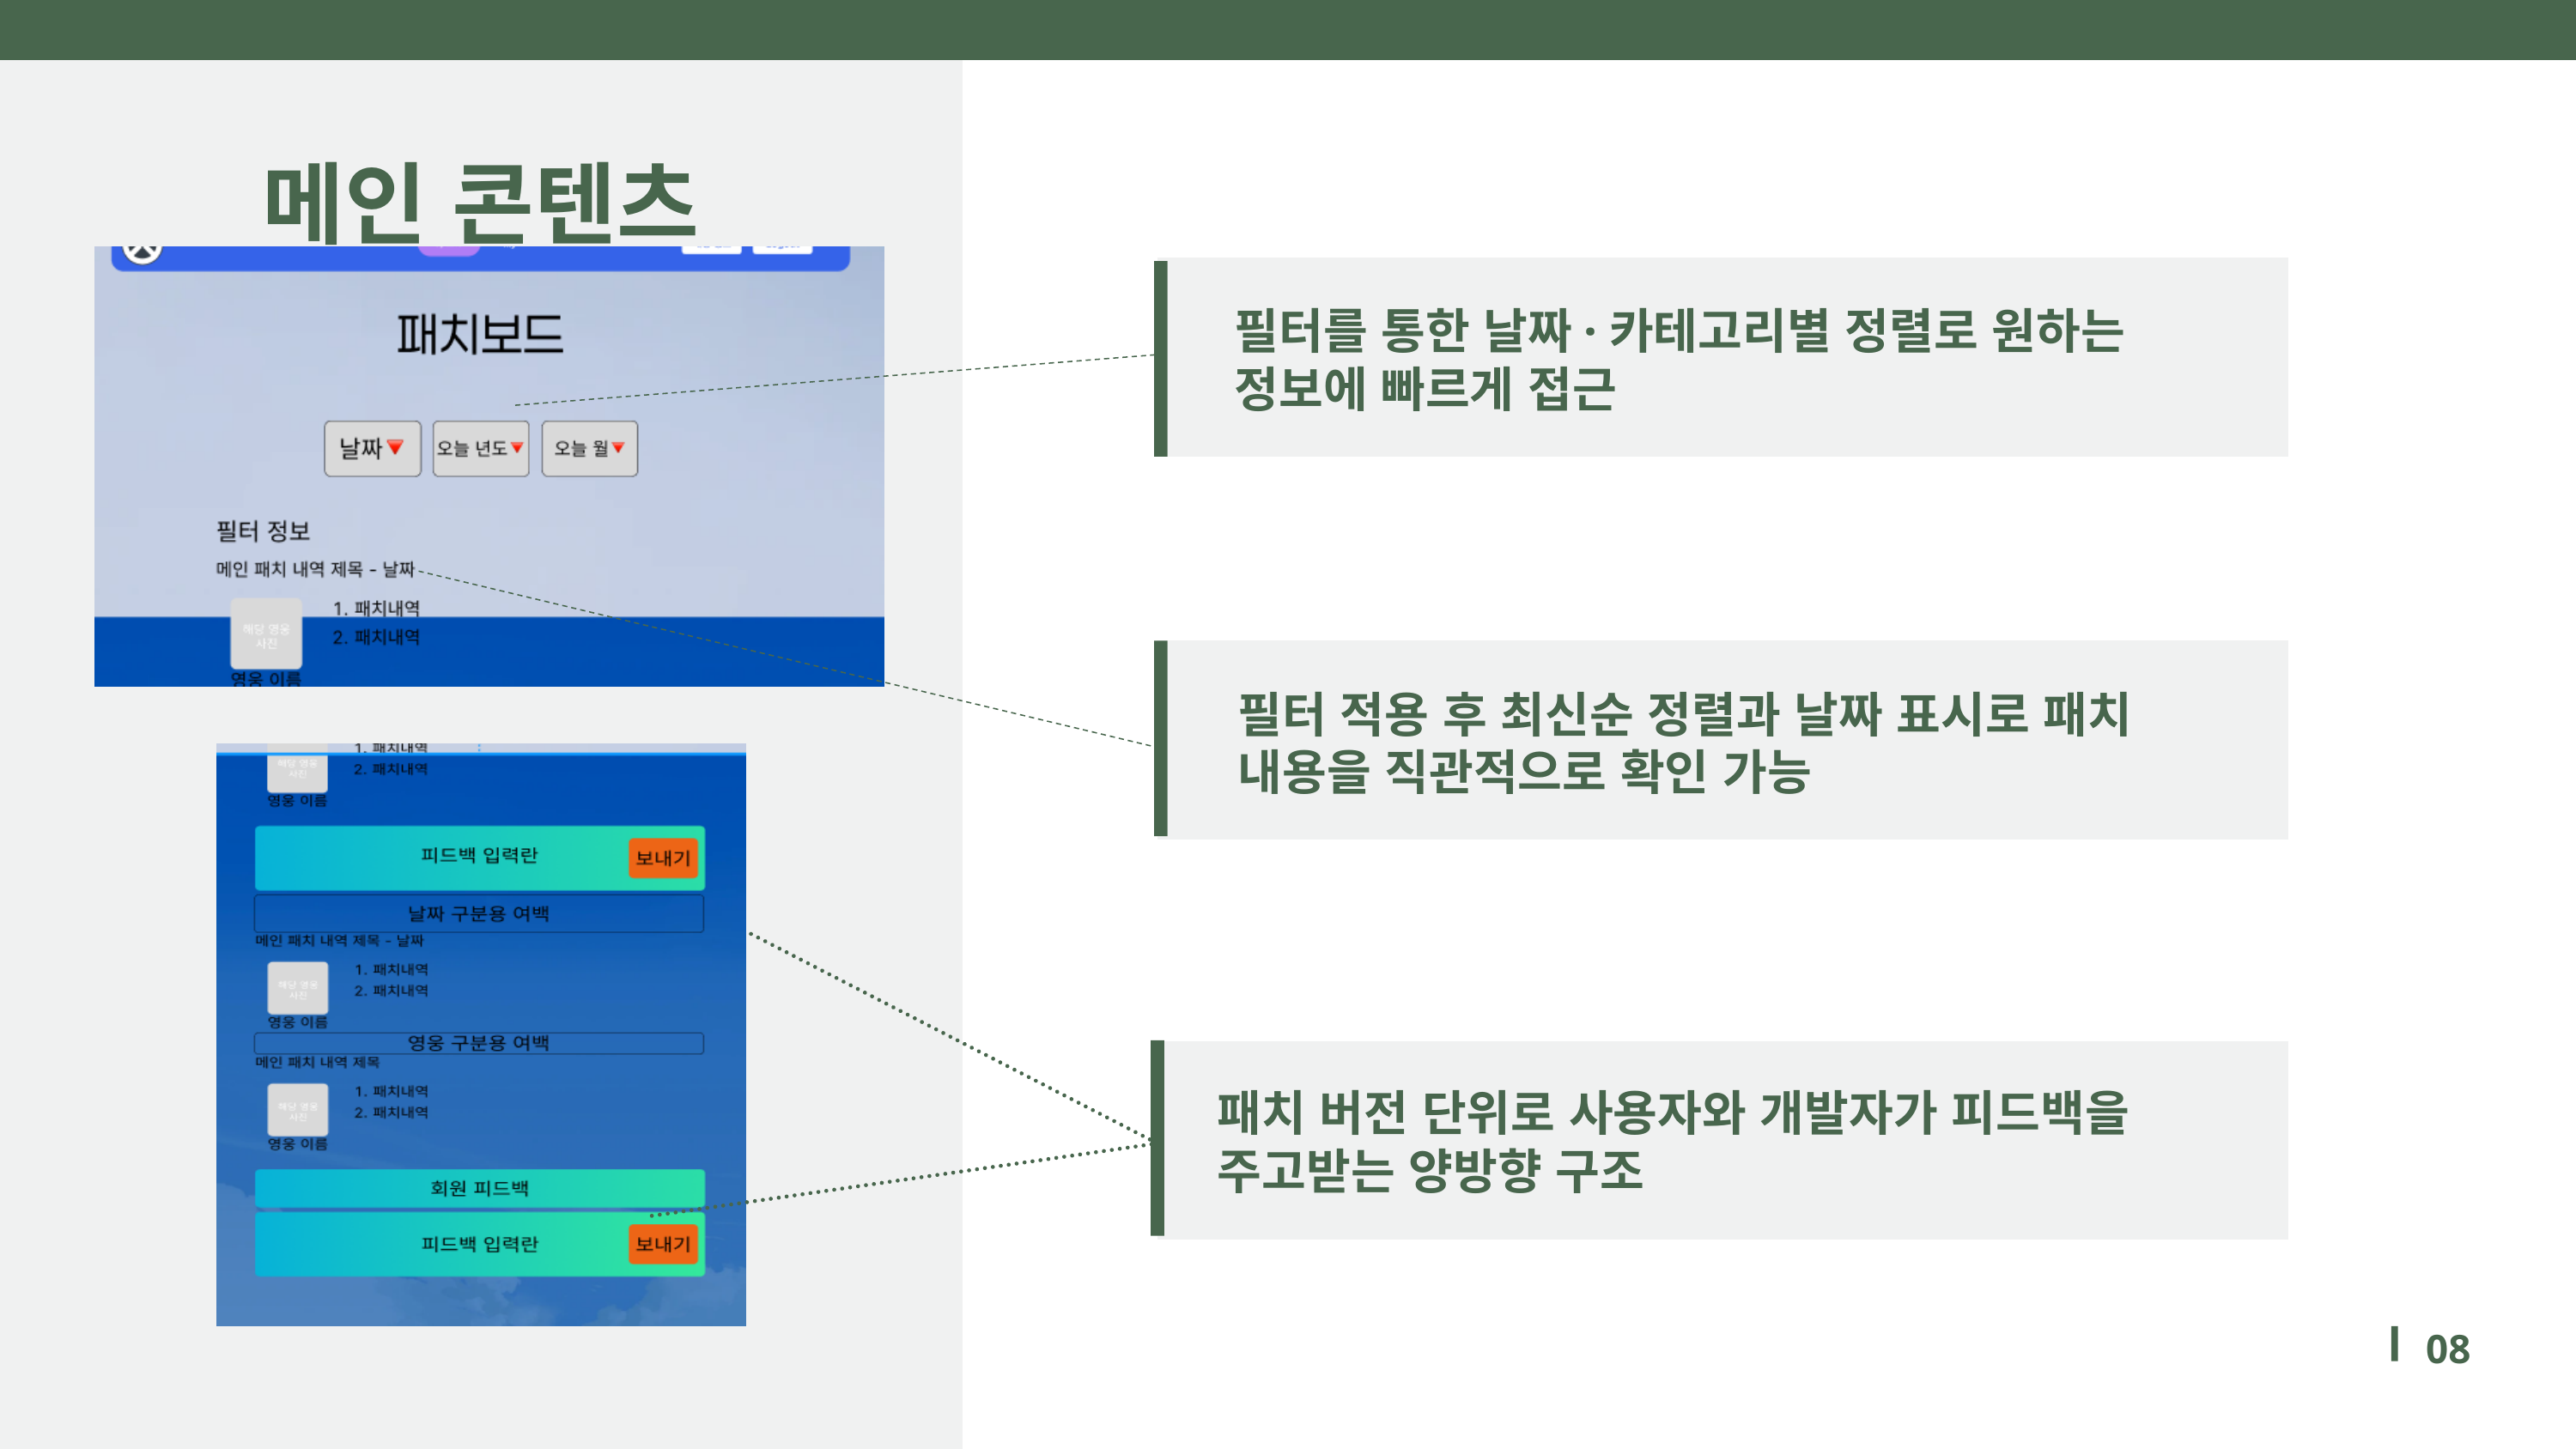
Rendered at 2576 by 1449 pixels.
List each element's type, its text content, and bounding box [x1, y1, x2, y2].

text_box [1157, 640, 2289, 840]
picture [216, 743, 746, 1326]
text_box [1157, 258, 2289, 458]
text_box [1157, 1040, 2289, 1240]
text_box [514, 354, 1164, 406]
text_box 08 [2409, 1316, 2471, 1372]
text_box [0, 0, 2576, 61]
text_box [418, 571, 1161, 749]
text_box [0, 59, 963, 1449]
picture [94, 246, 885, 688]
